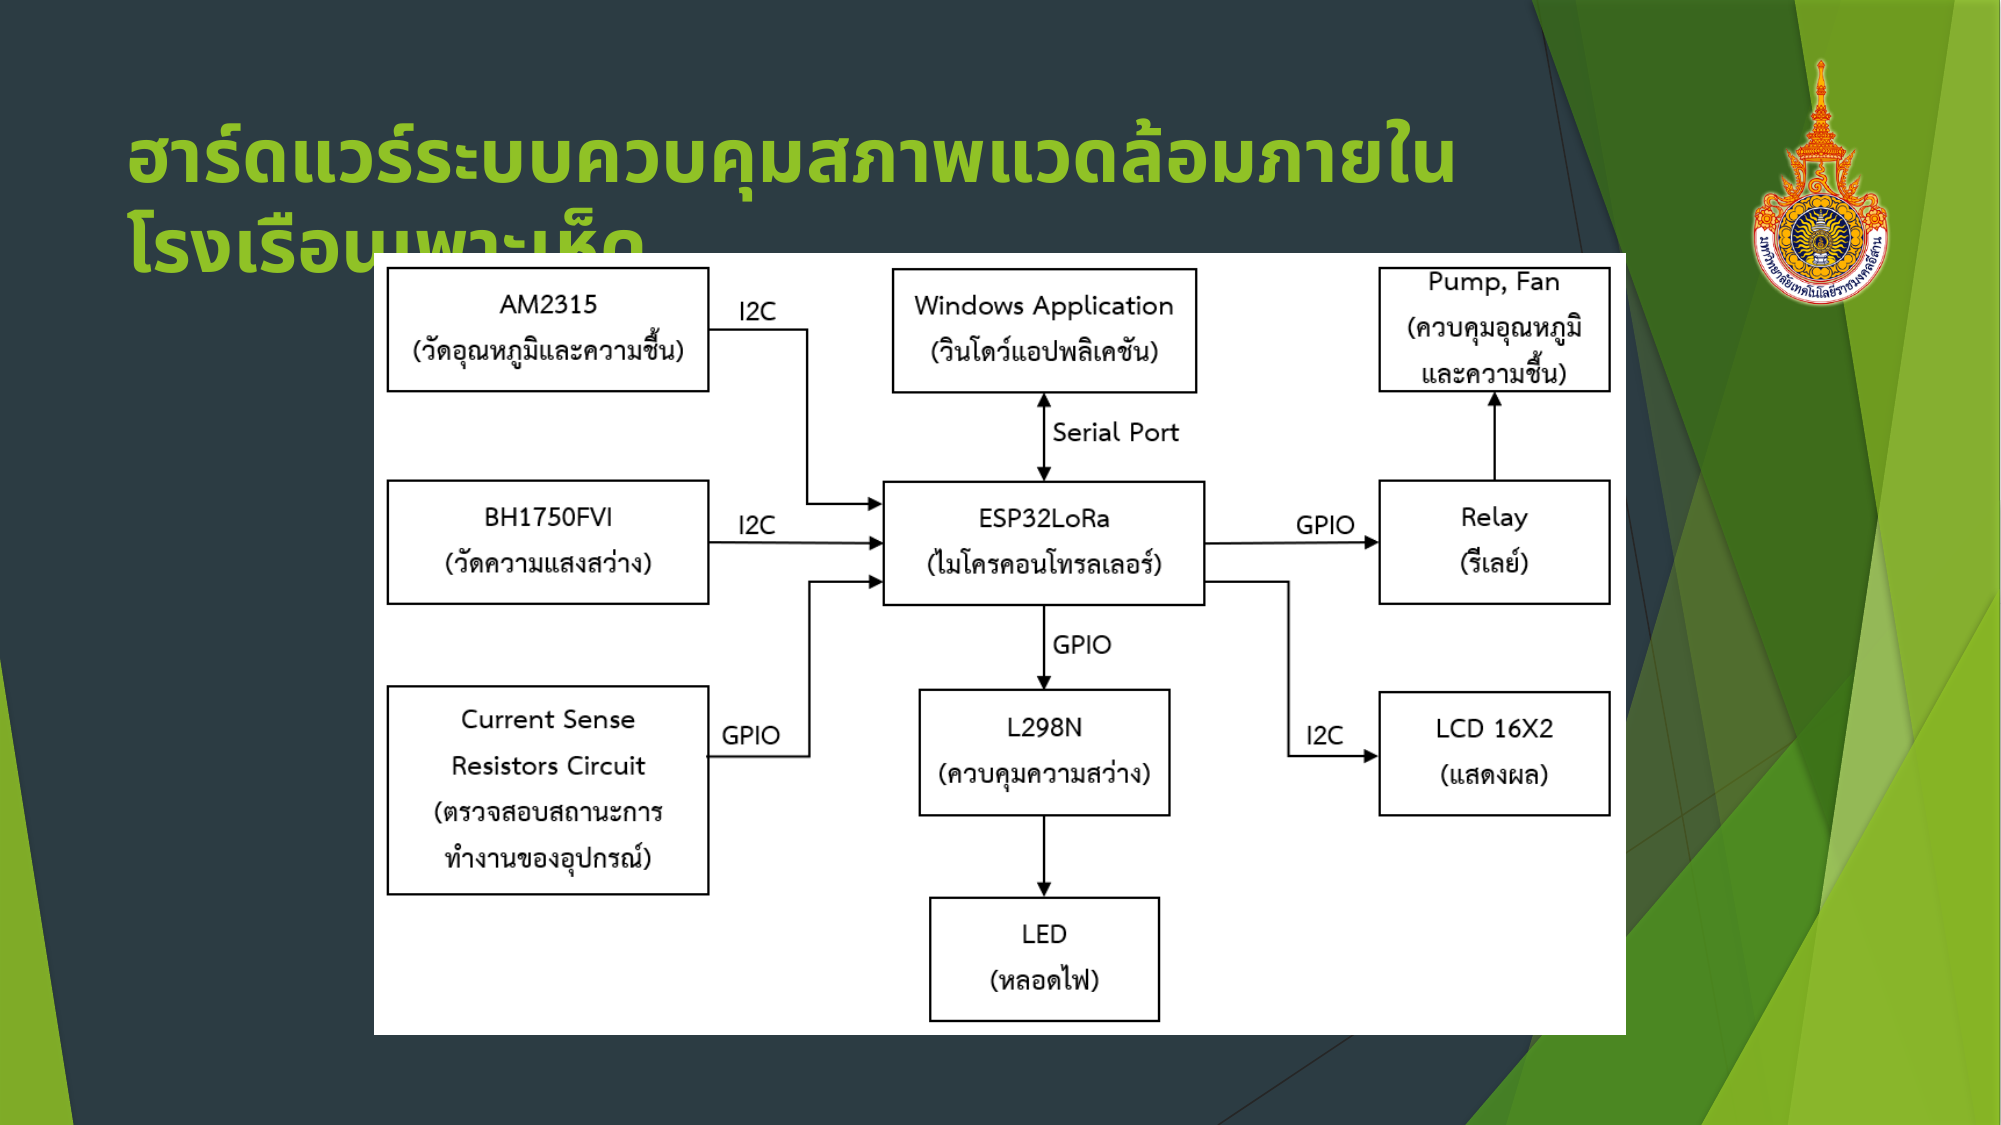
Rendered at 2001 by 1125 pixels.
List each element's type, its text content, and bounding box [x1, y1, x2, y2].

title ฮาร์ดแวร์ระบบควบคุมสภาพแวดล้อมภายในโรงเรือนเพาะเห็ด [111, 99, 1522, 317]
picture [373, 252, 1627, 1035]
picture [1748, 47, 1892, 315]
